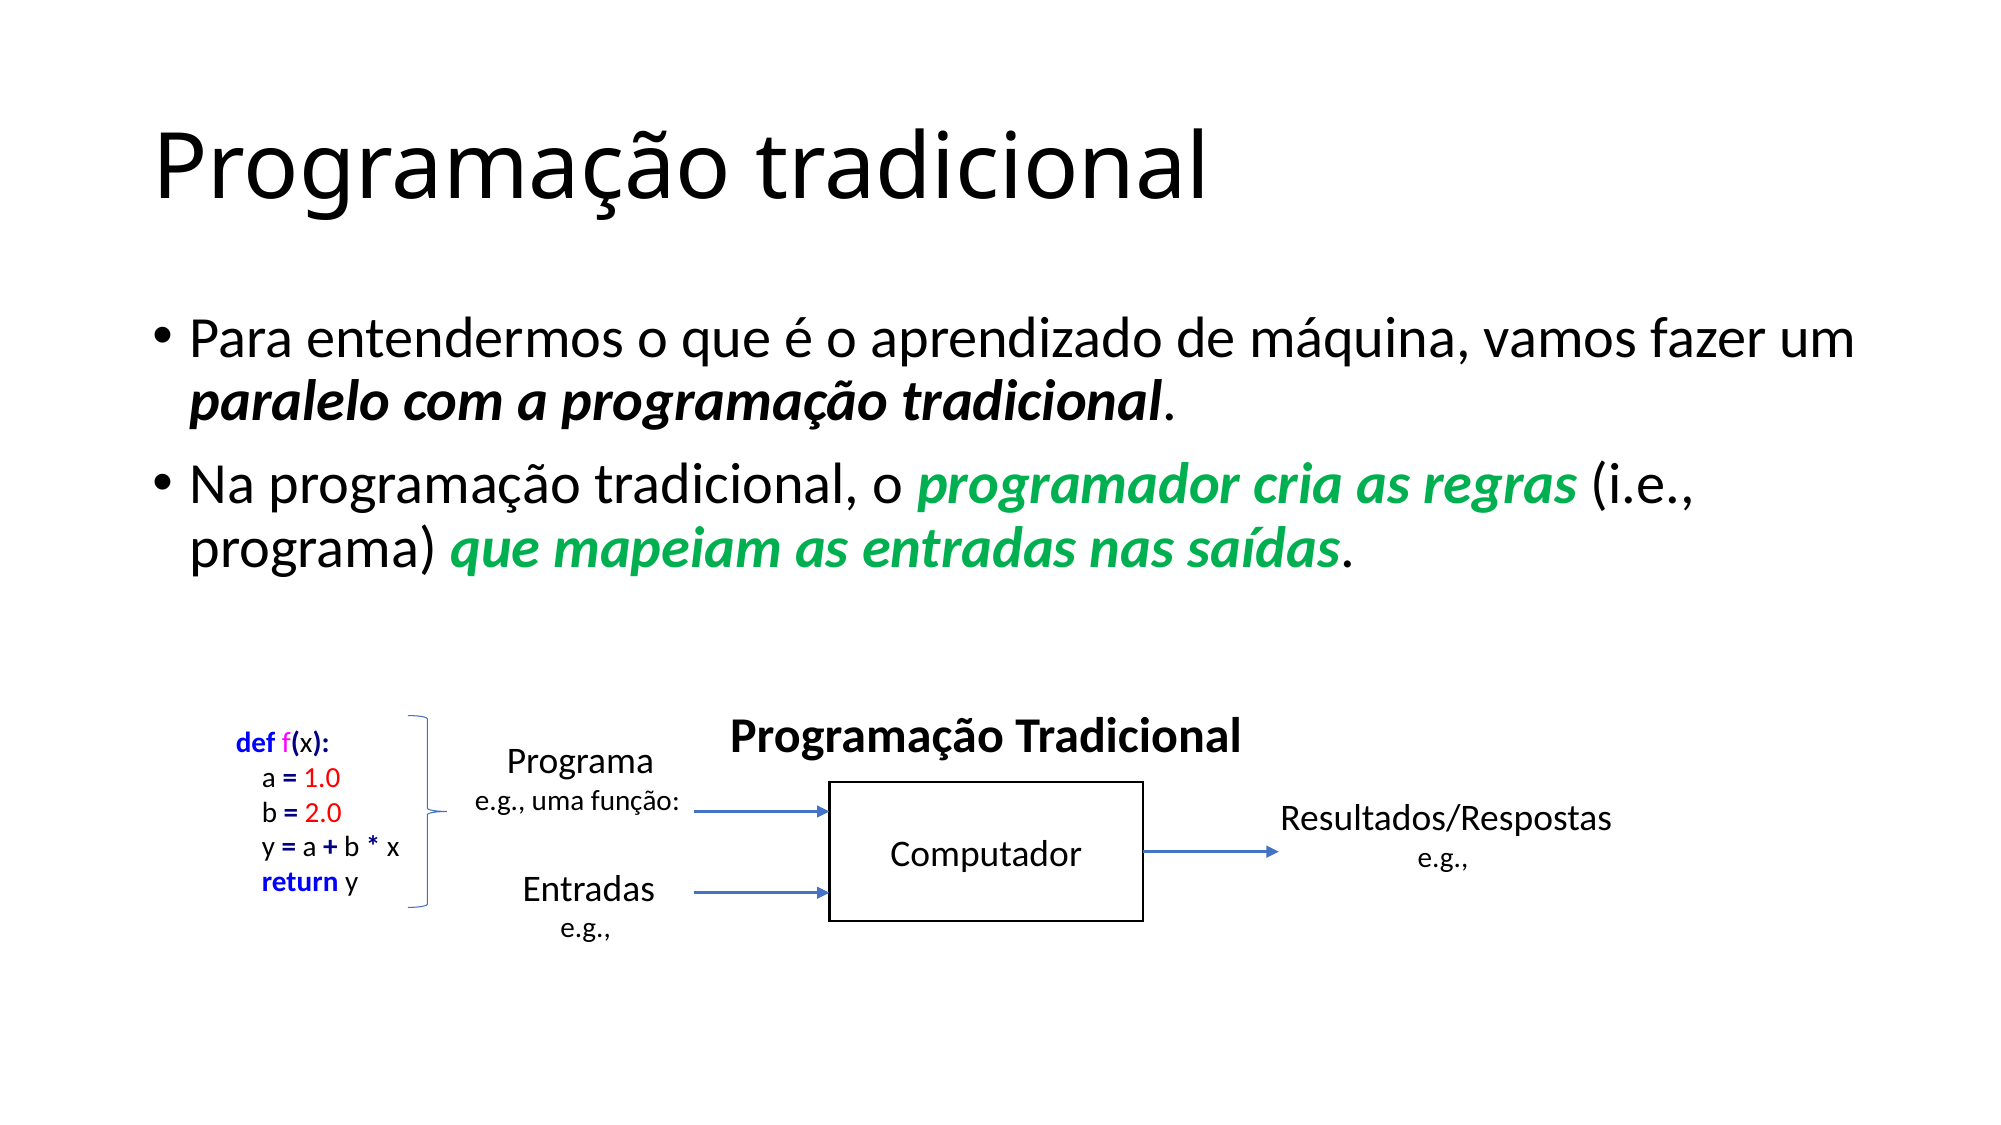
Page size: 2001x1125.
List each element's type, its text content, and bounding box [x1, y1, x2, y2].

text_box [407, 715, 447, 908]
text_box Computador [828, 781, 1144, 922]
list Para entendermos o que é o aprendizado de máquina, vamos fazer um paralelo com a programação tradicional. Na programação tradicional, o programador cria as regras (i.e., programa) que mapeiam as entradas nas saídas. [137, 299, 1959, 1014]
text_box def f(x): a = 1.0 b = 2.0 y = a + b * x return y [221, 715, 407, 906]
title Programação tradicional [137, 59, 1863, 278]
text_box Programação Tradicional [693, 694, 1279, 770]
